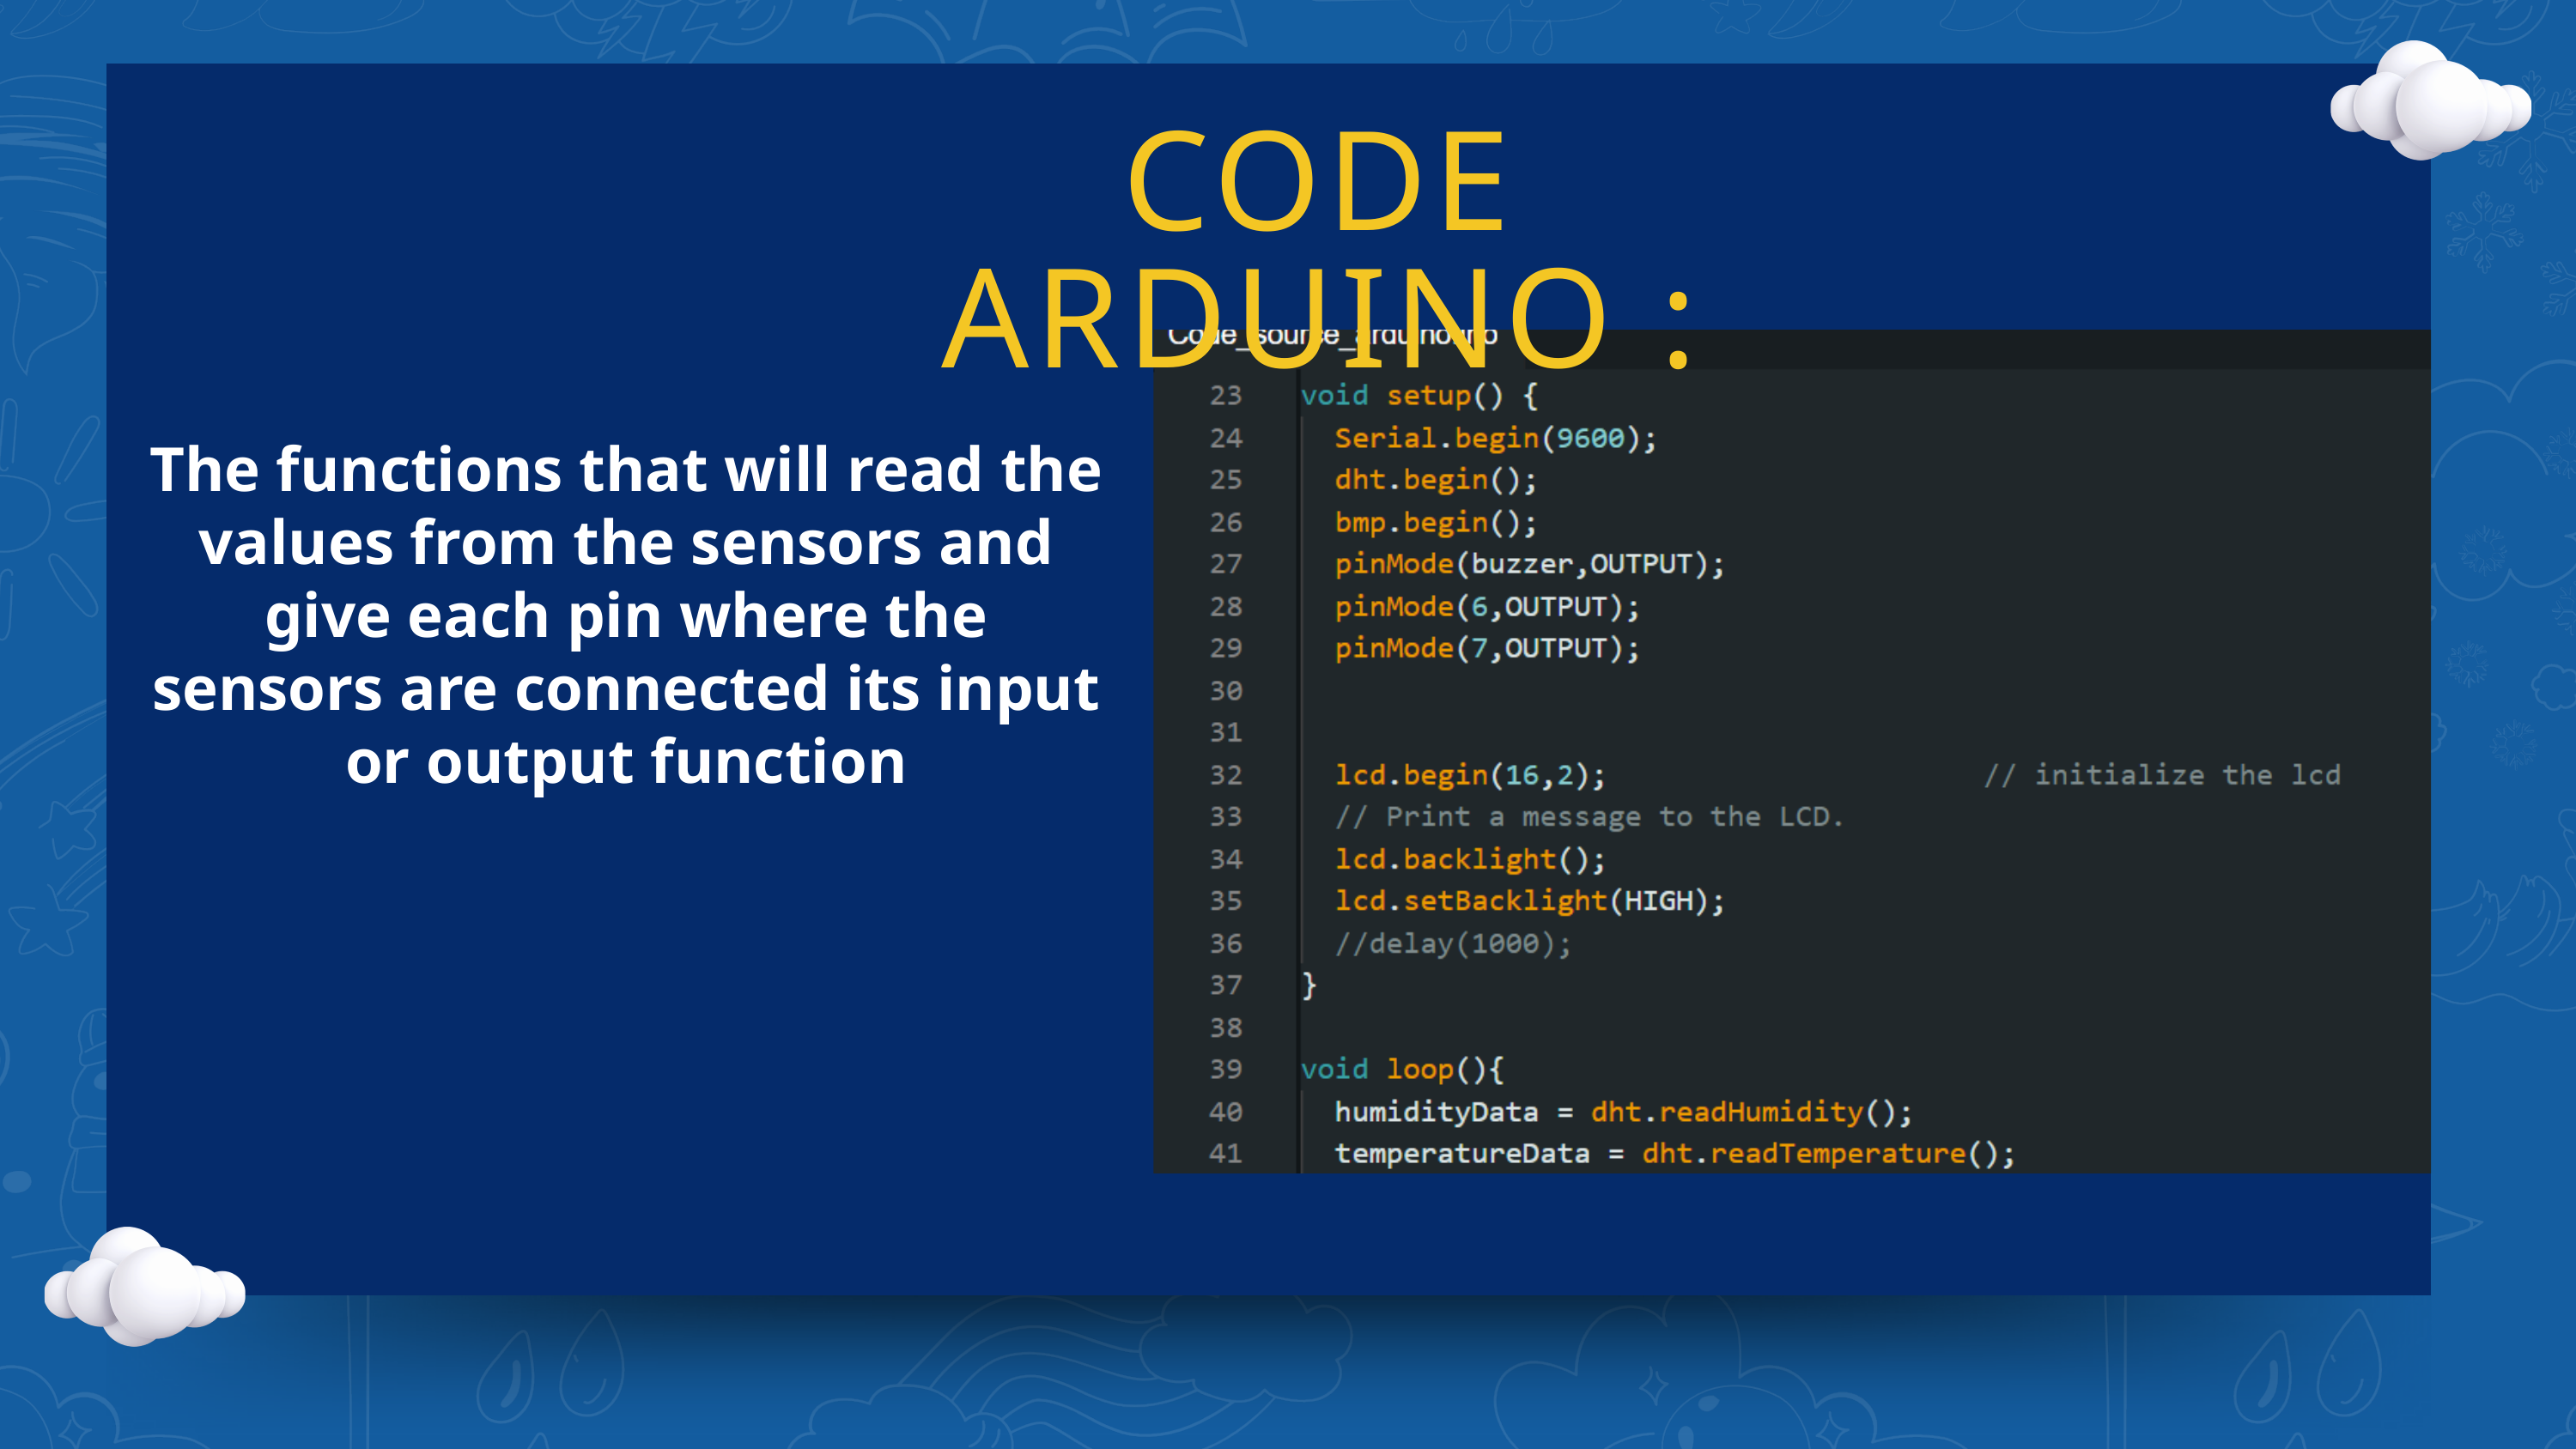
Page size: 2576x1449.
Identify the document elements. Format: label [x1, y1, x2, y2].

text_box [0, 0, 2576, 1449]
text_box [106, 63, 2432, 1441]
